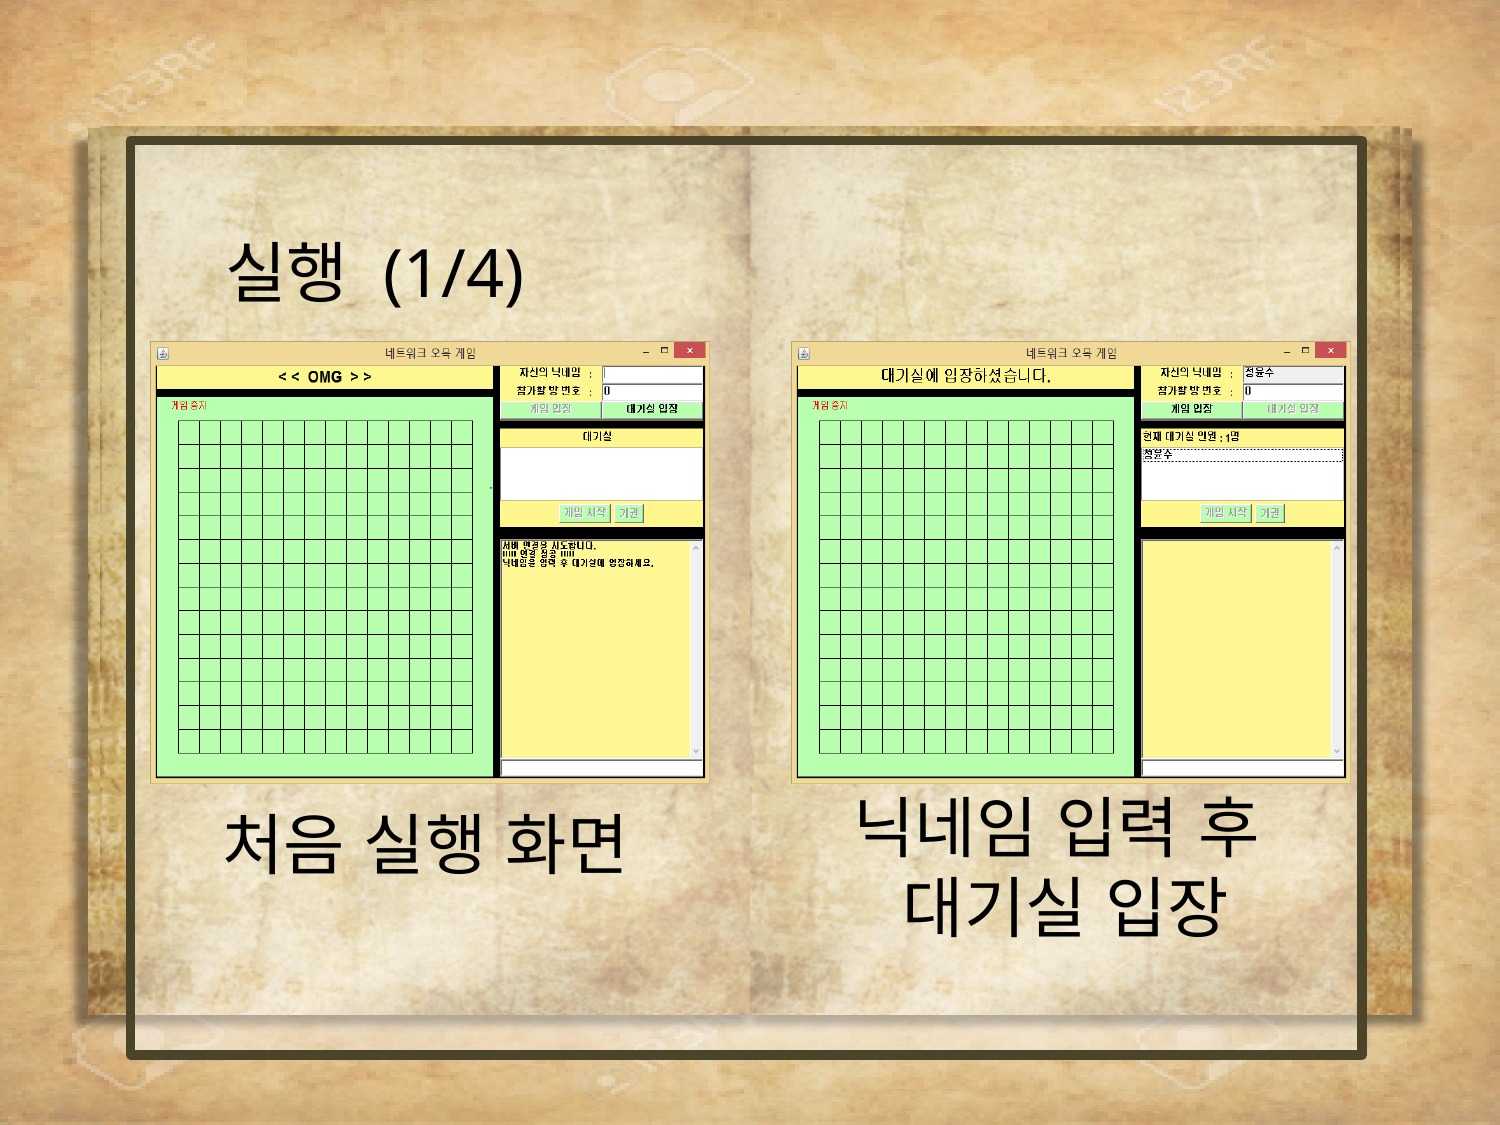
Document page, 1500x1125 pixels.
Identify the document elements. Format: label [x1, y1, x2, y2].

picture [791, 340, 1352, 784]
picture [149, 340, 710, 784]
text_box [0, 0, 1500, 1125]
